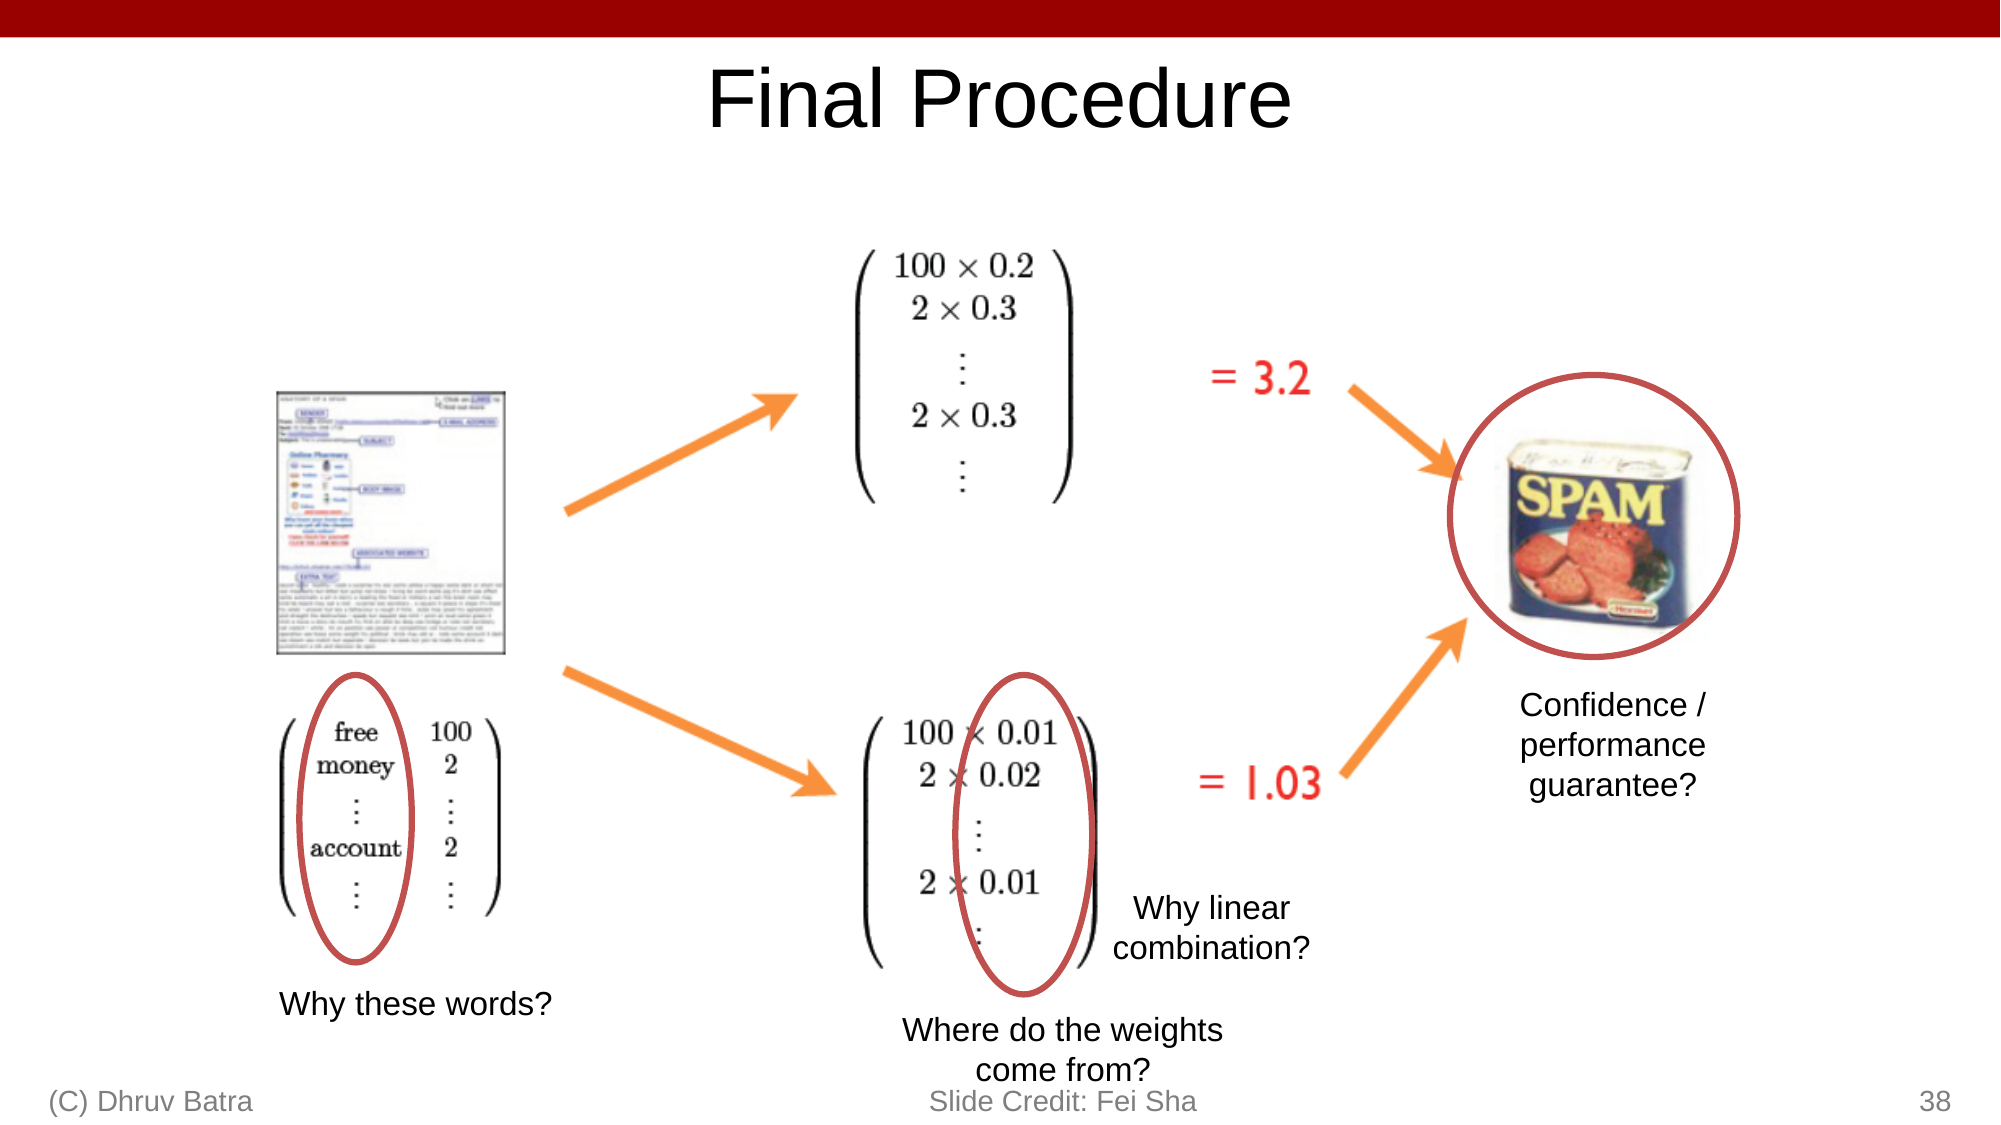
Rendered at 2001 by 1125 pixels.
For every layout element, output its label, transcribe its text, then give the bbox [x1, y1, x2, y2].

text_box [1426, 374, 1801, 813]
slide_number ‹#› [1550, 1050, 1967, 1125]
title Final Procedure [150, 37, 1850, 150]
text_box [876, 674, 1251, 1097]
footer (C) Dhruv Batra [33, 1050, 667, 1125]
picture [249, 193, 1751, 1013]
text_box Slide Credit: Fei Sha [774, 1049, 1213, 1125]
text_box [262, 674, 570, 1031]
